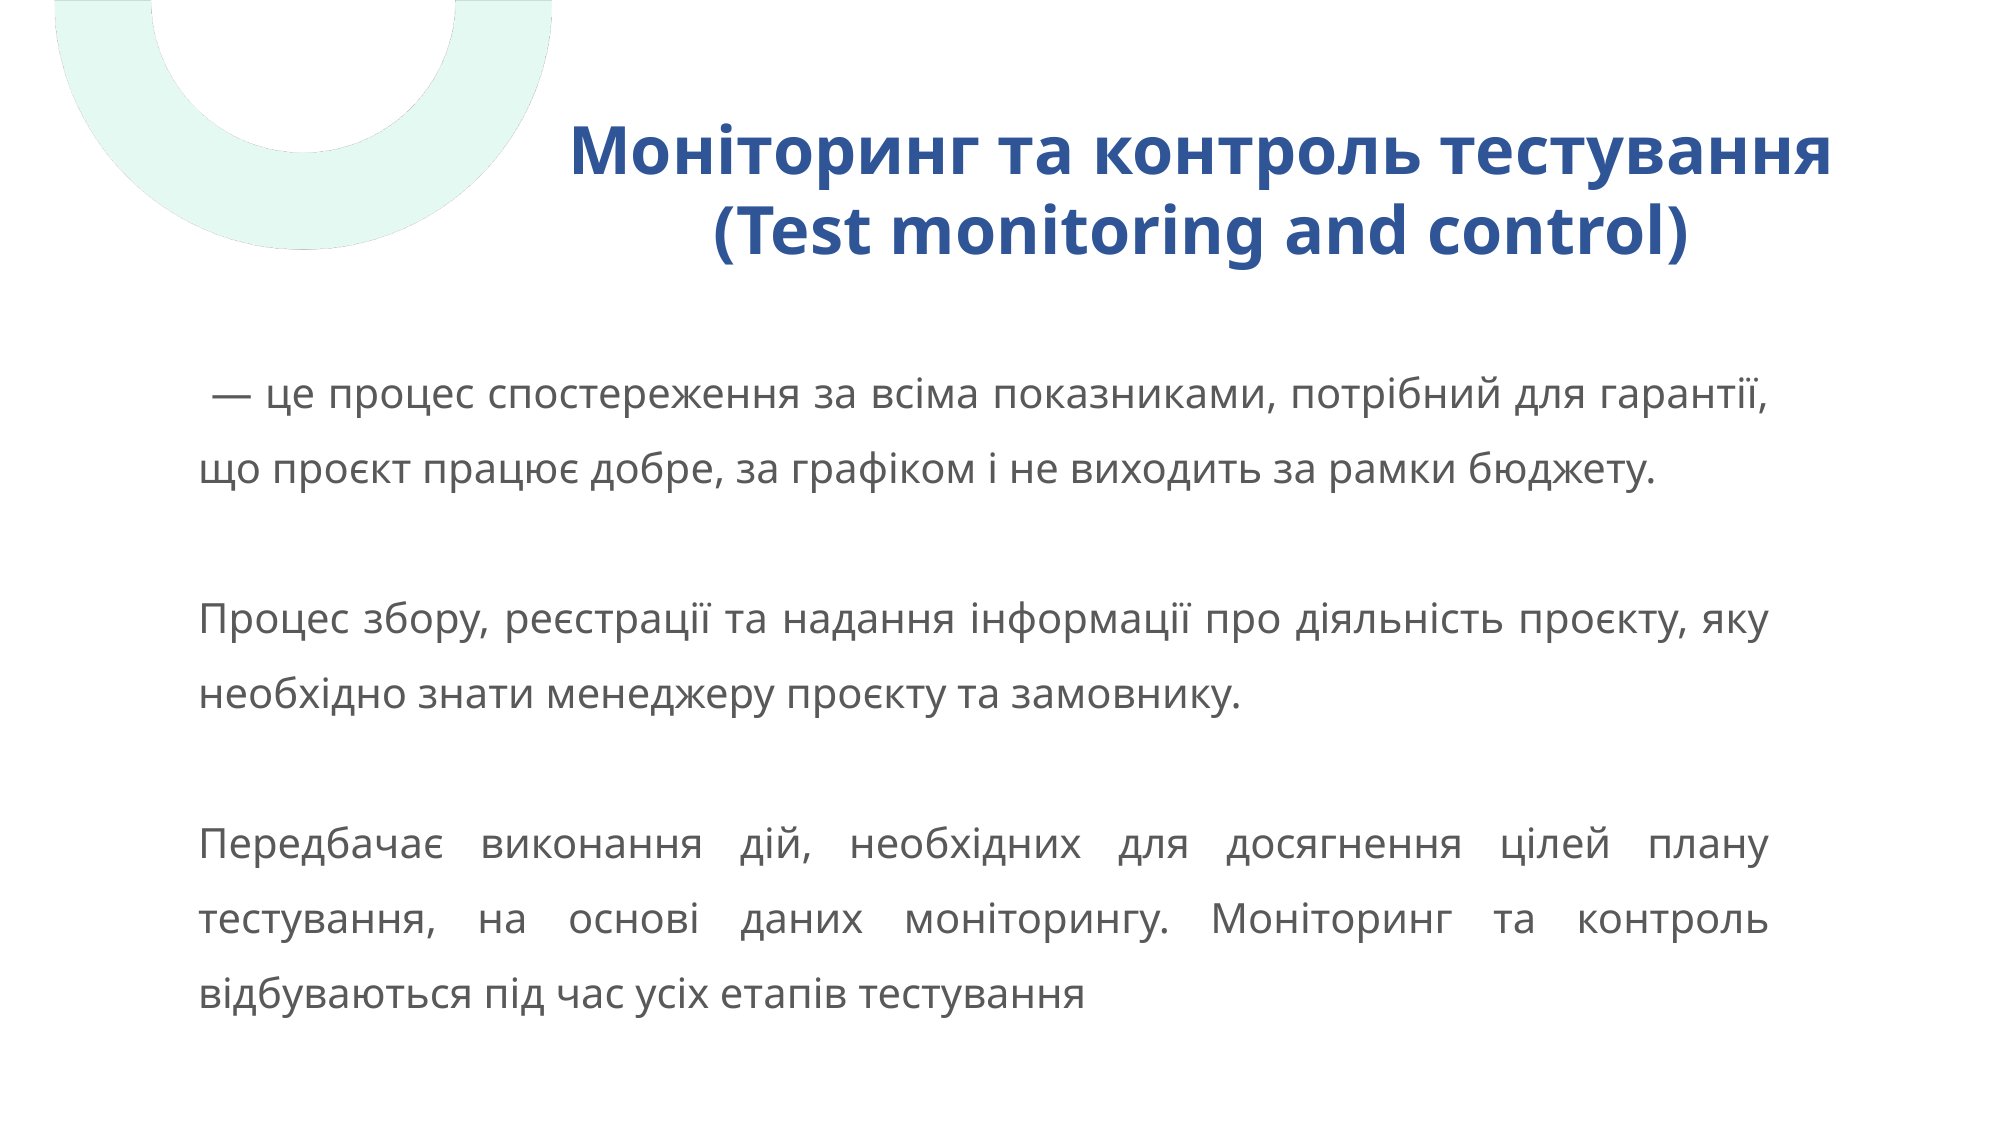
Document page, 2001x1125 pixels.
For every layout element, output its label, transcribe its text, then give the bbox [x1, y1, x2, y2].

picture [55, 0, 551, 374]
text_box Моніторинг та контроль тестування (Test monitoring and control) [525, 100, 1878, 309]
text_box — це процес спостереження за всіма показниками, потрібний для гарантії, що проєкт працює добре, за графіком і не виходить за рамки бюджету. Процес збору, реєстрації та надання інформації про діяльність проєкту, яку необхідно знати менеджеру проєкту та замовнику. Передбачає виконання дій, необхідних для досягнення цілей плану тестування, на основі даних моніторингу. Моніторинг та контроль відбуваються під час усіх етапів тестування [183, 327, 1785, 1067]
